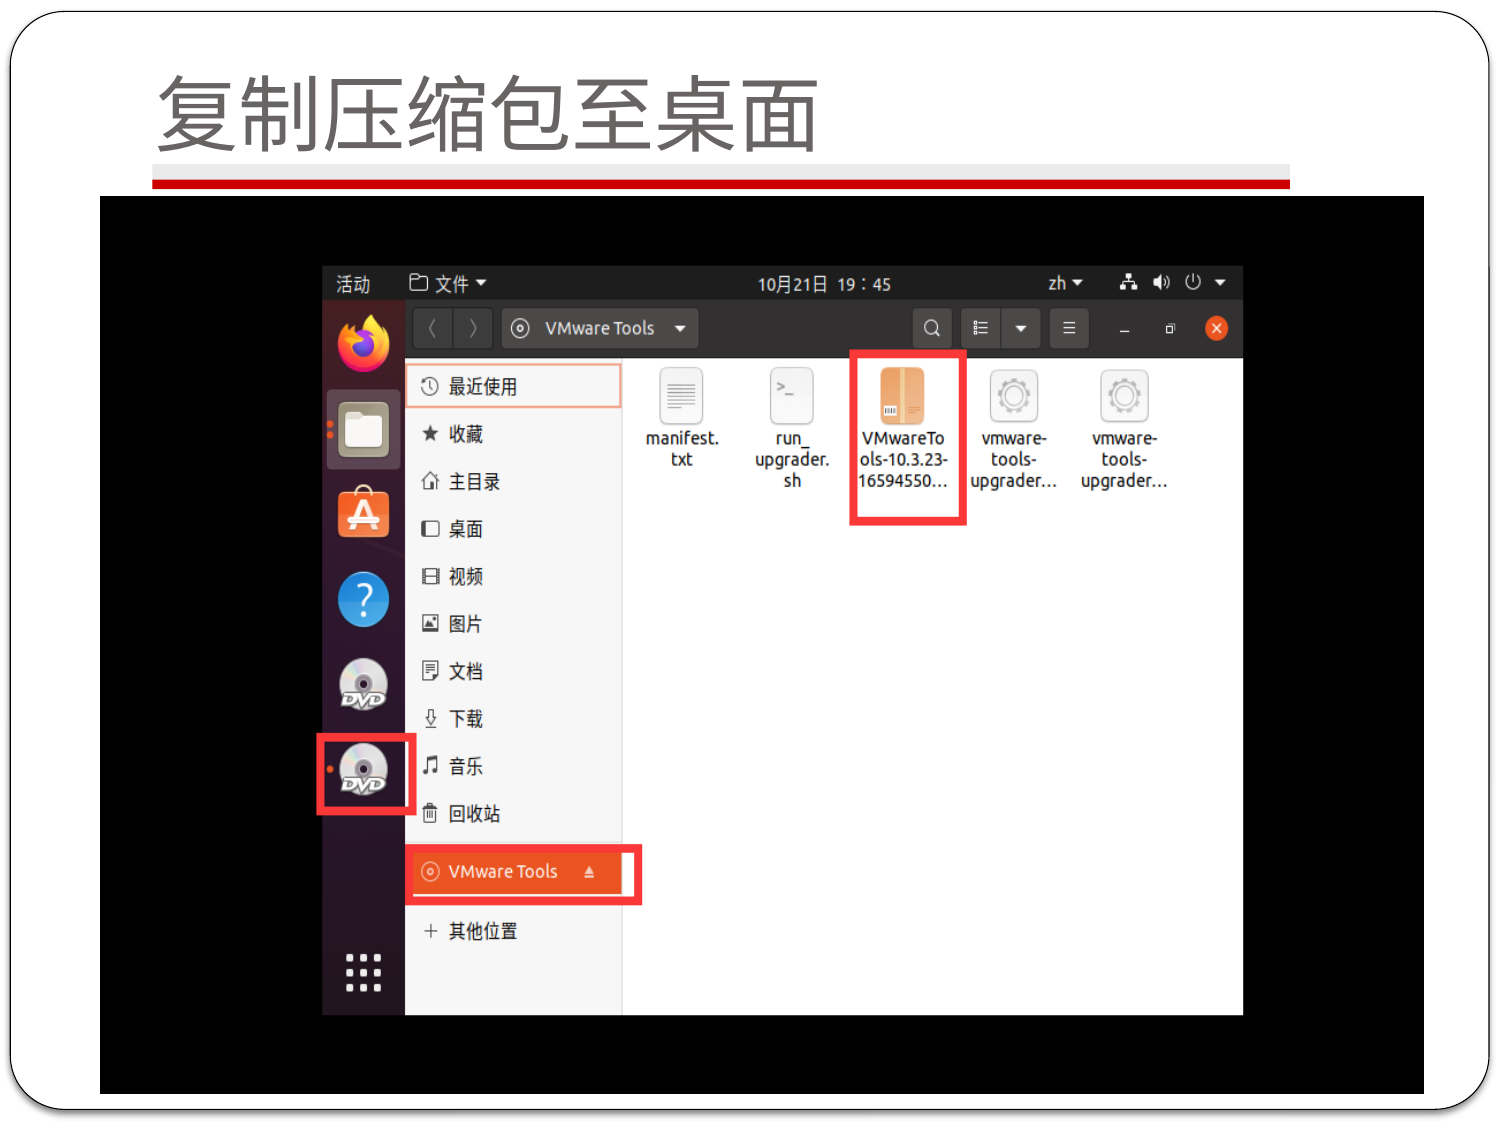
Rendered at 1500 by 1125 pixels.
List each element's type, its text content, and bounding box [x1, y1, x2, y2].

picture [100, 195, 1424, 1095]
title 复制压缩包至桌面 [140, 70, 1409, 178]
